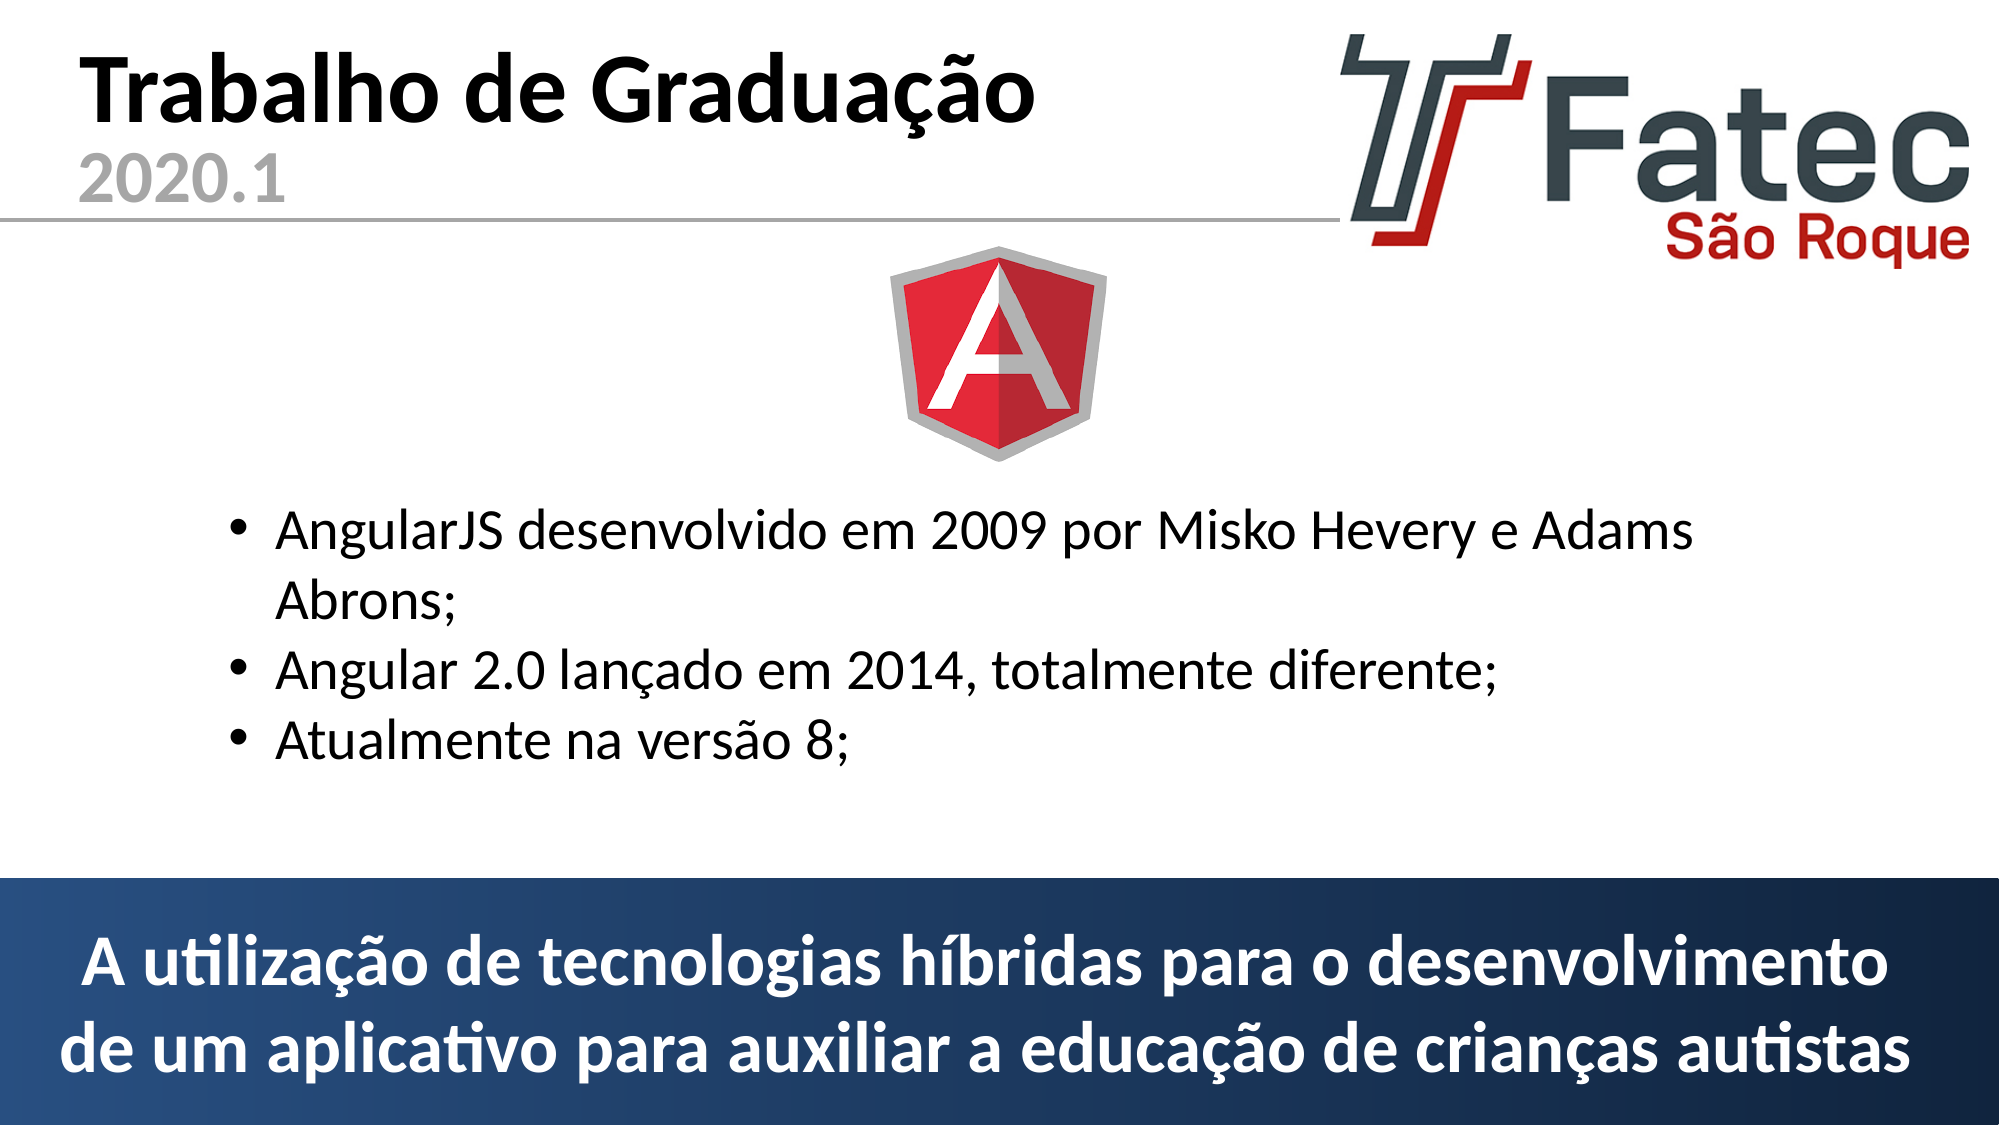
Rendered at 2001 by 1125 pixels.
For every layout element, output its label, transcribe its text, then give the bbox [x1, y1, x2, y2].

text_box [0, 877, 2000, 1125]
picture [890, 245, 1107, 463]
text_box 2020.1 [62, 105, 303, 219]
text_box AngularJS desenvolvido em 2009 por Misko Hevery e Adams Abrons; Angular 2.0 lançado em 2014, totalmente diferente; Atualmente na versão 8; [213, 483, 1797, 779]
text_box Trabalho de Graduação [64, 30, 1053, 150]
picture [1339, 34, 1969, 270]
text_box A utilização de tecnologias híbridas para o desenvolvimento de um aplicativo para auxiliar a educação de crianças autistas [43, 905, 1931, 1095]
